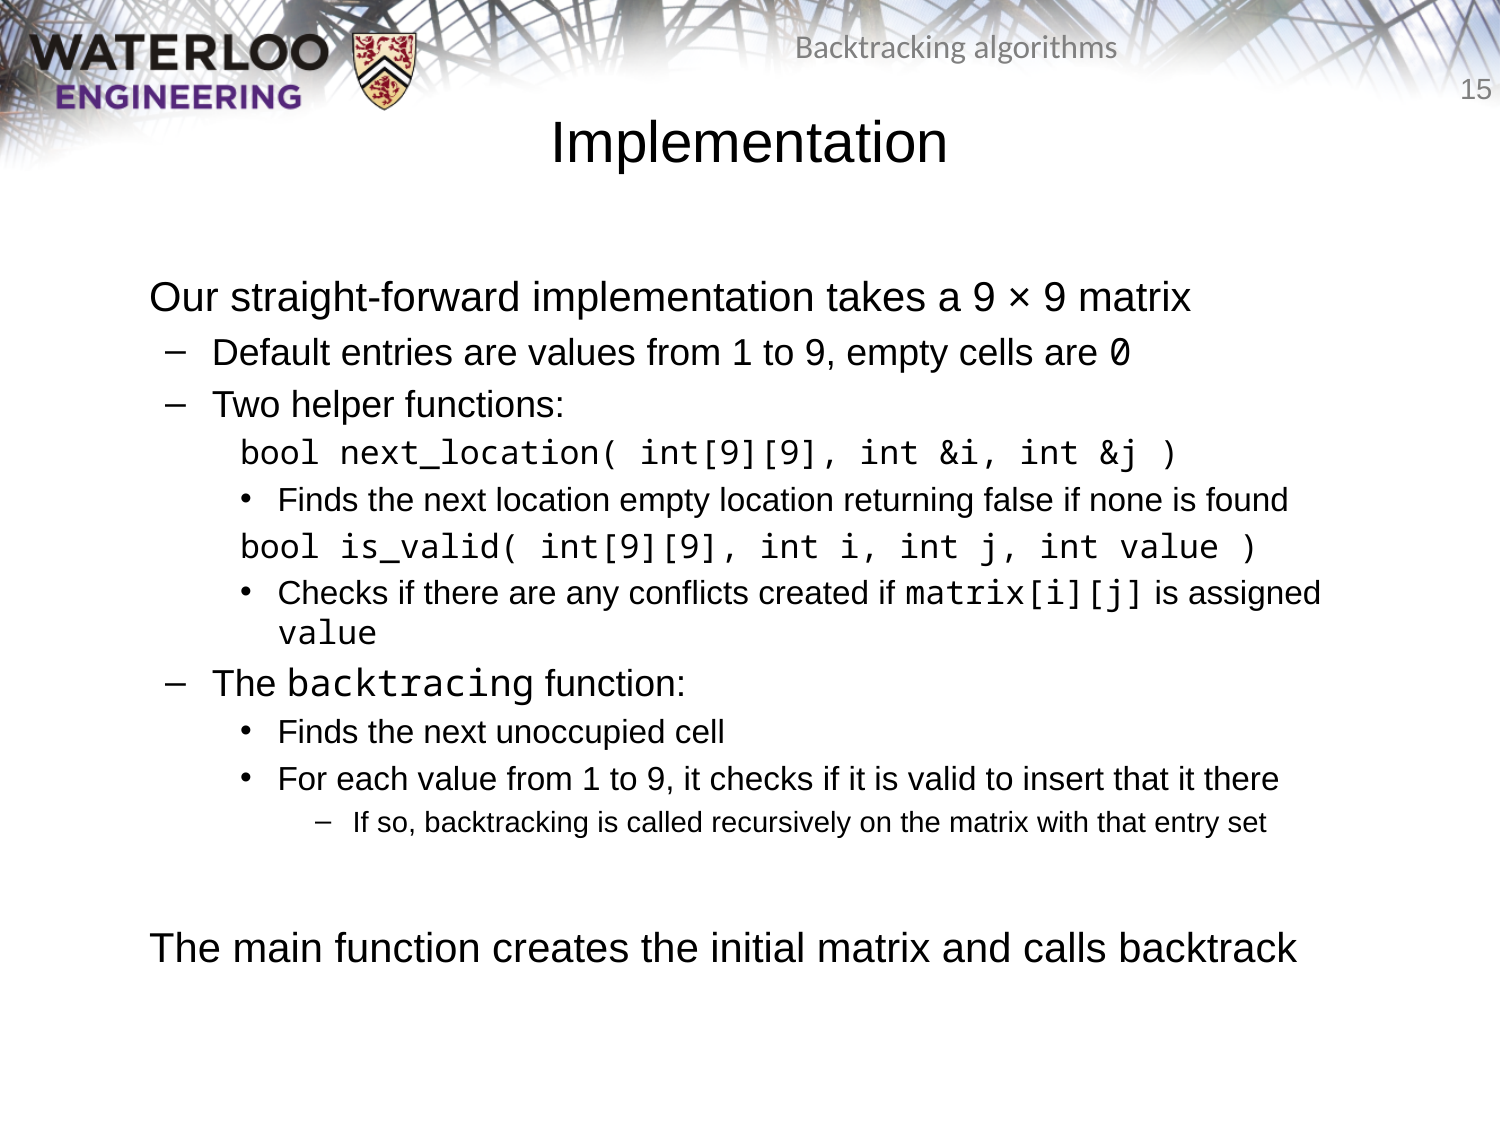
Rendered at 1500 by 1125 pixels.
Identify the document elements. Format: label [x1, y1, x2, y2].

title [74, 44, 1426, 233]
list [74, 262, 1426, 1006]
picture [0, 0, 1500, 1125]
